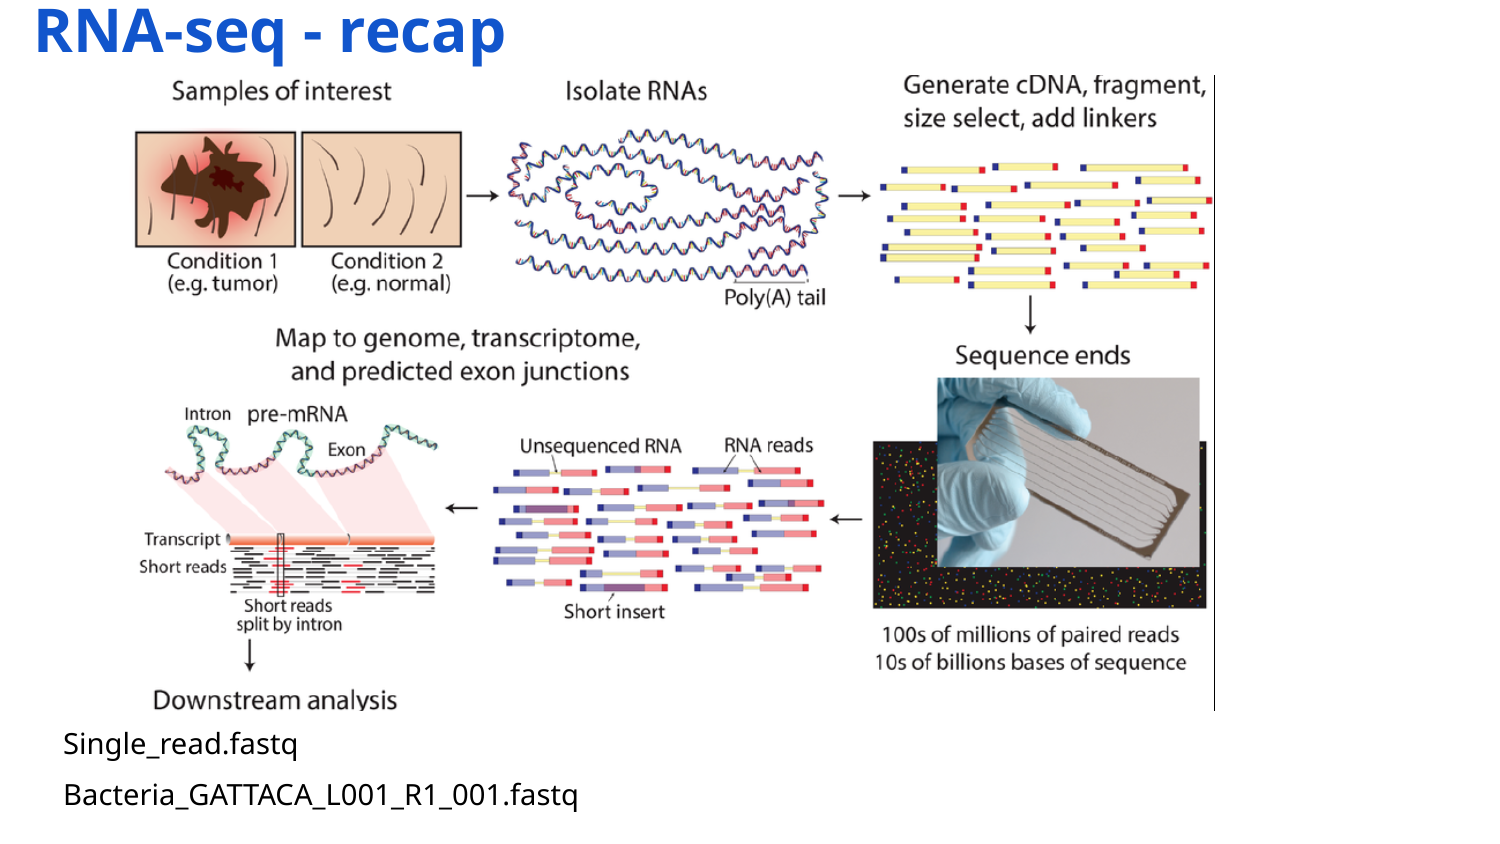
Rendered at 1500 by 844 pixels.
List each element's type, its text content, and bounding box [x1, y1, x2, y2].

title RNA-seq - recap [33, 0, 1328, 121]
picture [114, 74, 1215, 711]
text_box Single_read.fastq Bacteria_GATTACA_L001_R1_001.fastq [48, 710, 930, 827]
